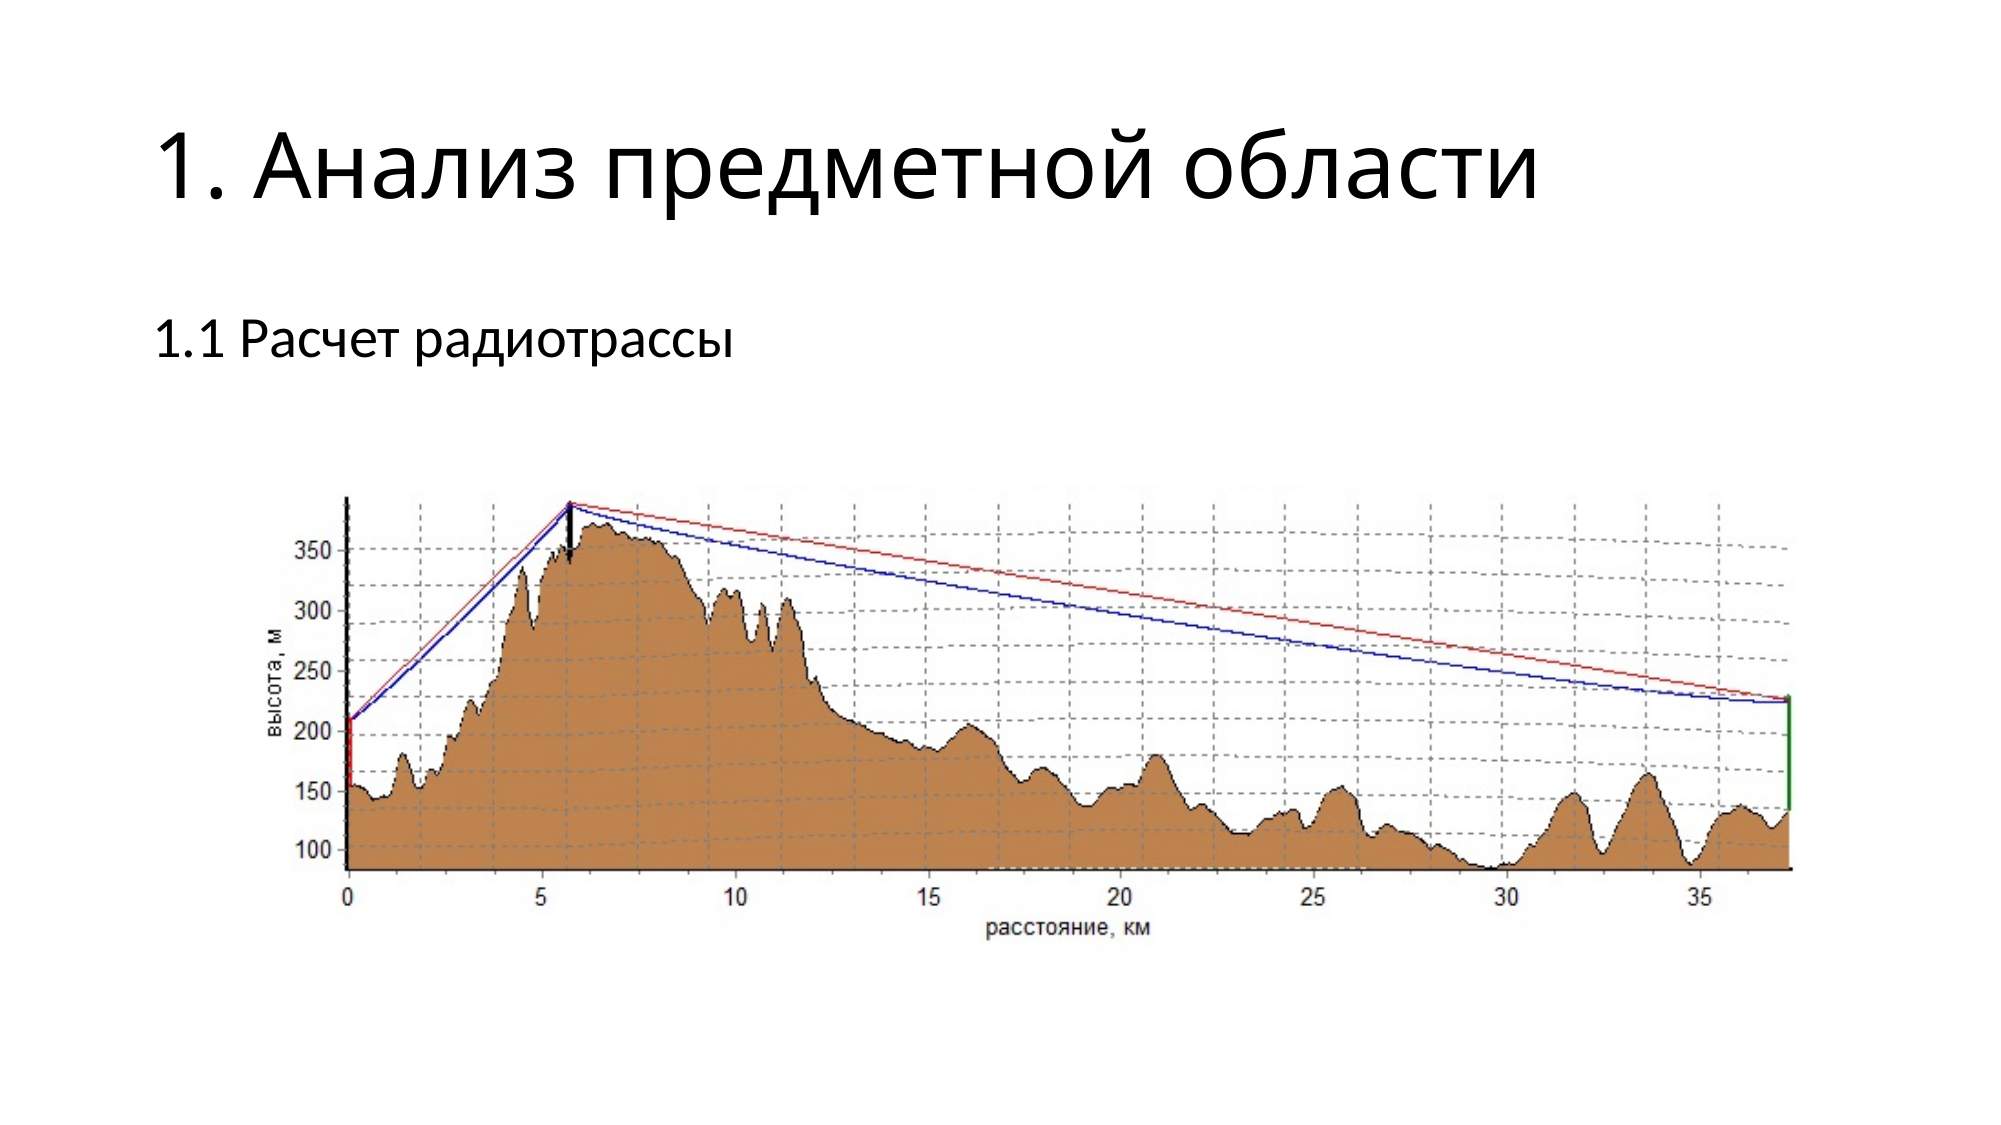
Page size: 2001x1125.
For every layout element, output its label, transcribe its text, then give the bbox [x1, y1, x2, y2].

list 1.1 Расчет радиотрассы [137, 299, 1863, 1014]
title 1. Анализ предметной области [137, 59, 1863, 278]
picture [253, 485, 1814, 953]
